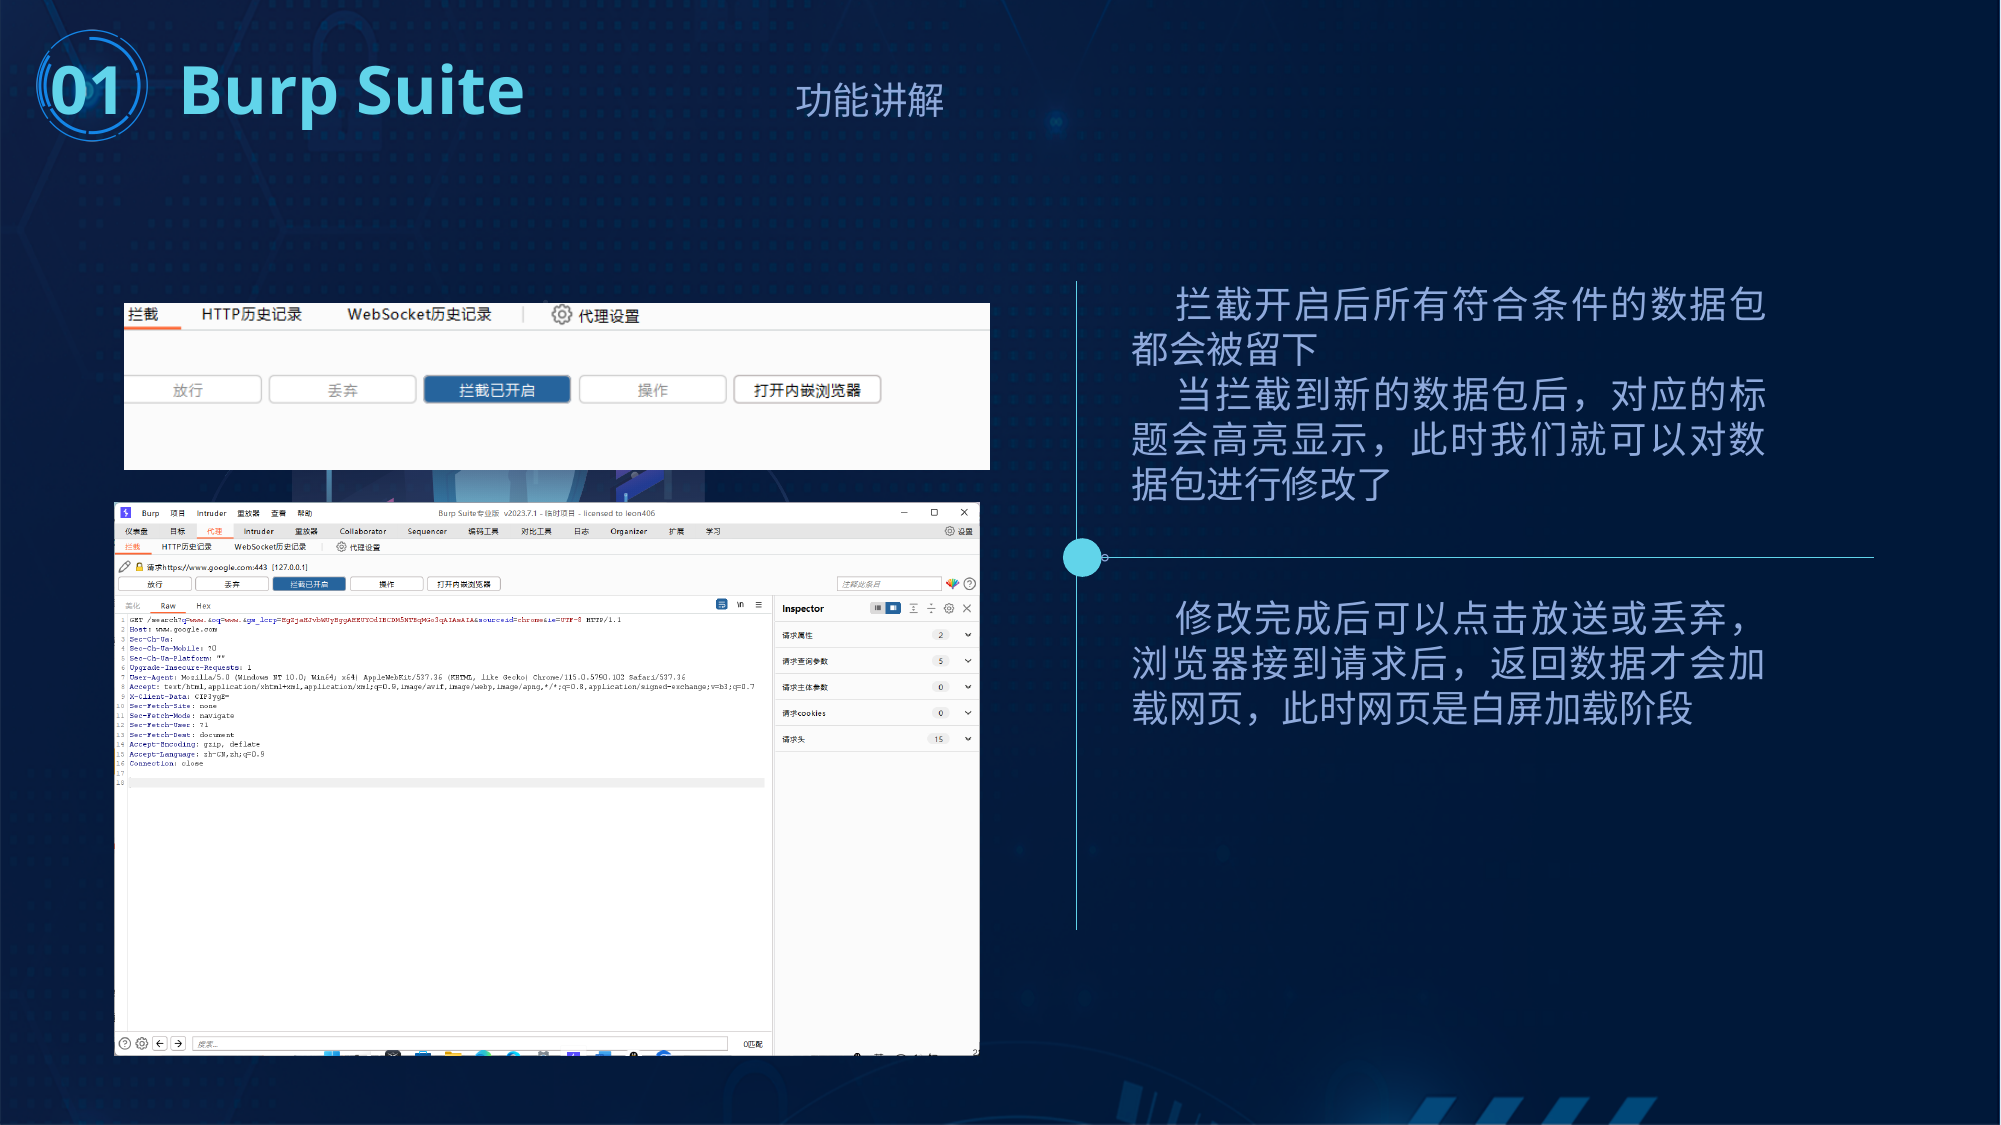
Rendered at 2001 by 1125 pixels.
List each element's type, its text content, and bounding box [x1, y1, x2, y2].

text_box Burp Suite [163, 40, 1021, 136]
picture [0, 0, 2001, 1125]
text_box 功能讲解 [780, 69, 1213, 129]
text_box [1042, 273, 1874, 931]
